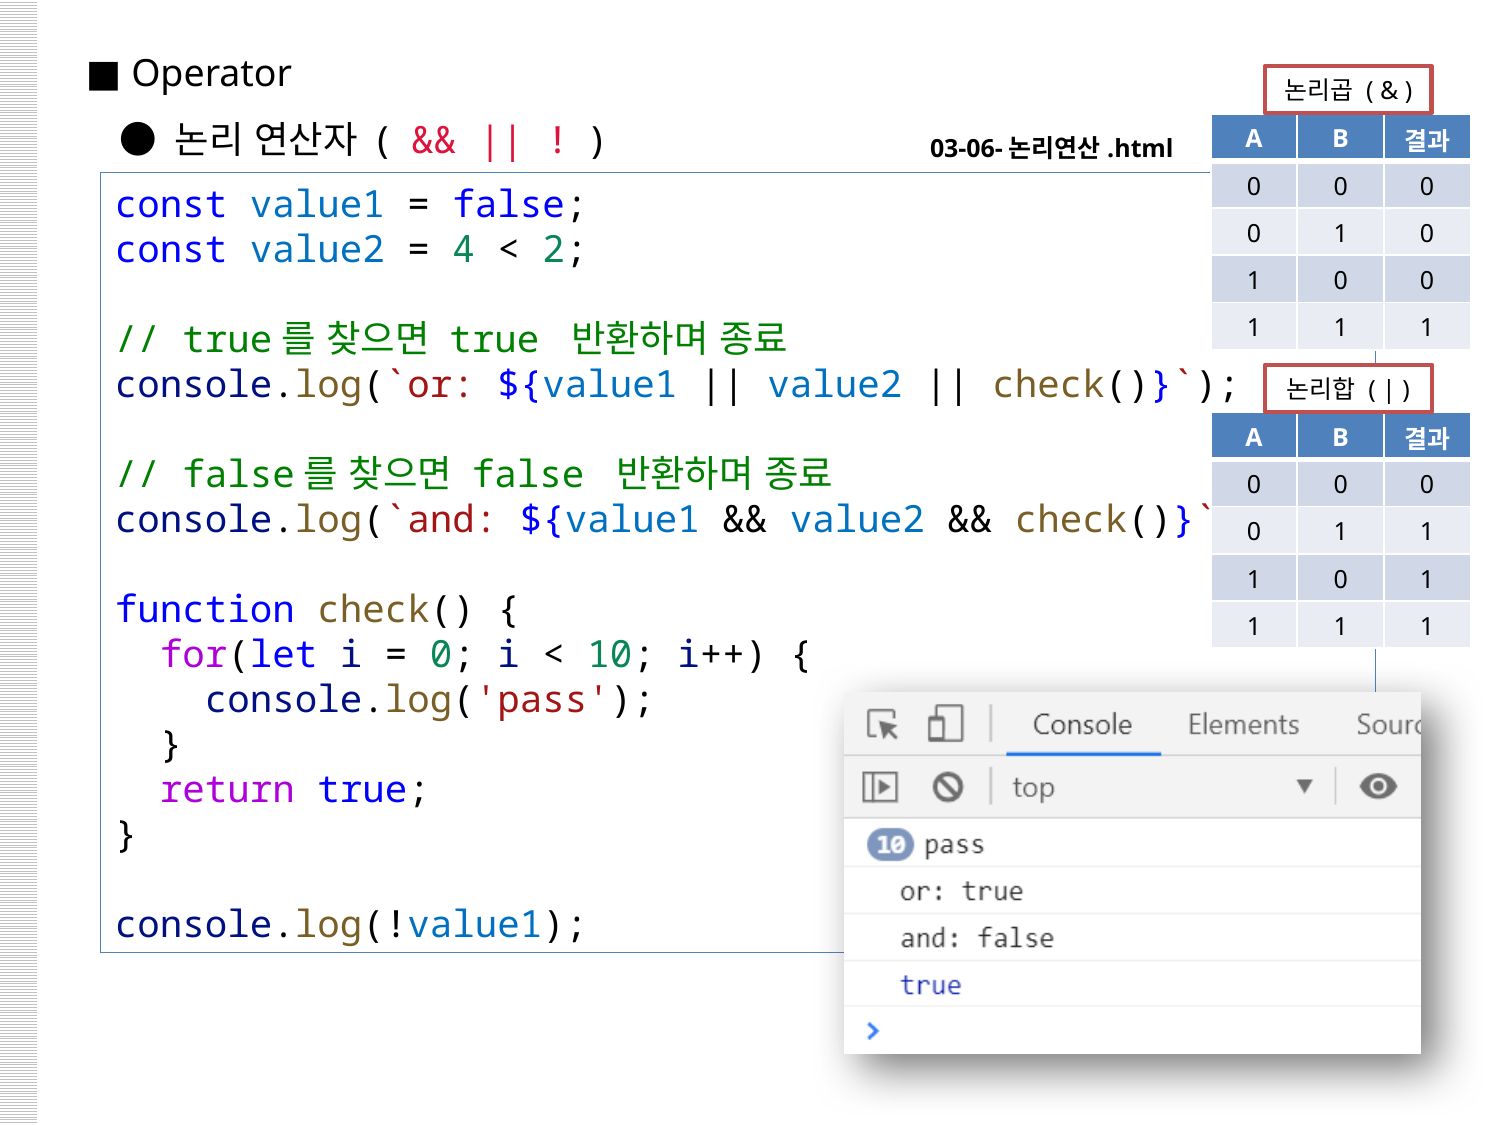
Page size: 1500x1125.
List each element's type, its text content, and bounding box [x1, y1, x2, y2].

picture [844, 692, 1422, 1054]
table_cell 0 [1298, 462, 1383, 506]
table_cell 0 [1385, 256, 1470, 302]
table_cell 1 [1212, 602, 1296, 647]
table_cell 0 [1298, 555, 1383, 600]
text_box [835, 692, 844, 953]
table_cell 1 [1212, 256, 1296, 302]
table_cell 0 [1298, 256, 1383, 302]
table_header B [1298, 414, 1383, 457]
table_header 결과 [1385, 115, 1470, 158]
table_cell 0 [1212, 209, 1296, 254]
table_cell 1 [1385, 303, 1470, 349]
text_box 논리합 ( | ) [1263, 363, 1434, 414]
table_cell 0 [1212, 507, 1296, 553]
table_cell 1 [1298, 507, 1383, 553]
table_cell 1 [1385, 555, 1470, 600]
table_header B [1298, 115, 1383, 158]
table_cell 1 [1212, 555, 1296, 600]
table_cell 1 [1212, 303, 1296, 349]
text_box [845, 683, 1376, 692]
table_cell 0 [1212, 164, 1296, 207]
text_box const value1 = false; const value2 = 4 < 2; // true를 찾으면 true 반환하며 종료 console.log(`or: ${value1 || value2 || check()}`); // false를 찾으면 false 반환하며 종료 console.log(`and: ${value1 && value2 && check()}`); function check() { for(let i = 0; i < 10; i++) { console.log('pass'); } return true; } console.log(!value1); [100, 172, 1376, 953]
text_box 03-06-논리연산.html [915, 125, 1189, 171]
table_header A [1212, 413, 1296, 457]
table_header A [1212, 115, 1296, 158]
table_cell 1 [1385, 507, 1470, 553]
table_cell 1 [1298, 303, 1383, 349]
table_cell 0 [1385, 462, 1470, 506]
table_header 결과 [1385, 413, 1470, 457]
table_cell 1 [1298, 209, 1383, 254]
text_box ■ Operator ● 논리 연산자 ( && || ! ) [71, 19, 618, 169]
table_cell 1 [1298, 602, 1383, 647]
text_box 논리곱 ( & ) [1263, 64, 1434, 115]
table_cell 0 [1298, 164, 1383, 207]
table_cell 0 [1385, 209, 1470, 254]
table_cell 0 [1385, 164, 1470, 207]
table_cell 1 [1385, 602, 1470, 647]
table_cell 0 [1212, 462, 1296, 506]
